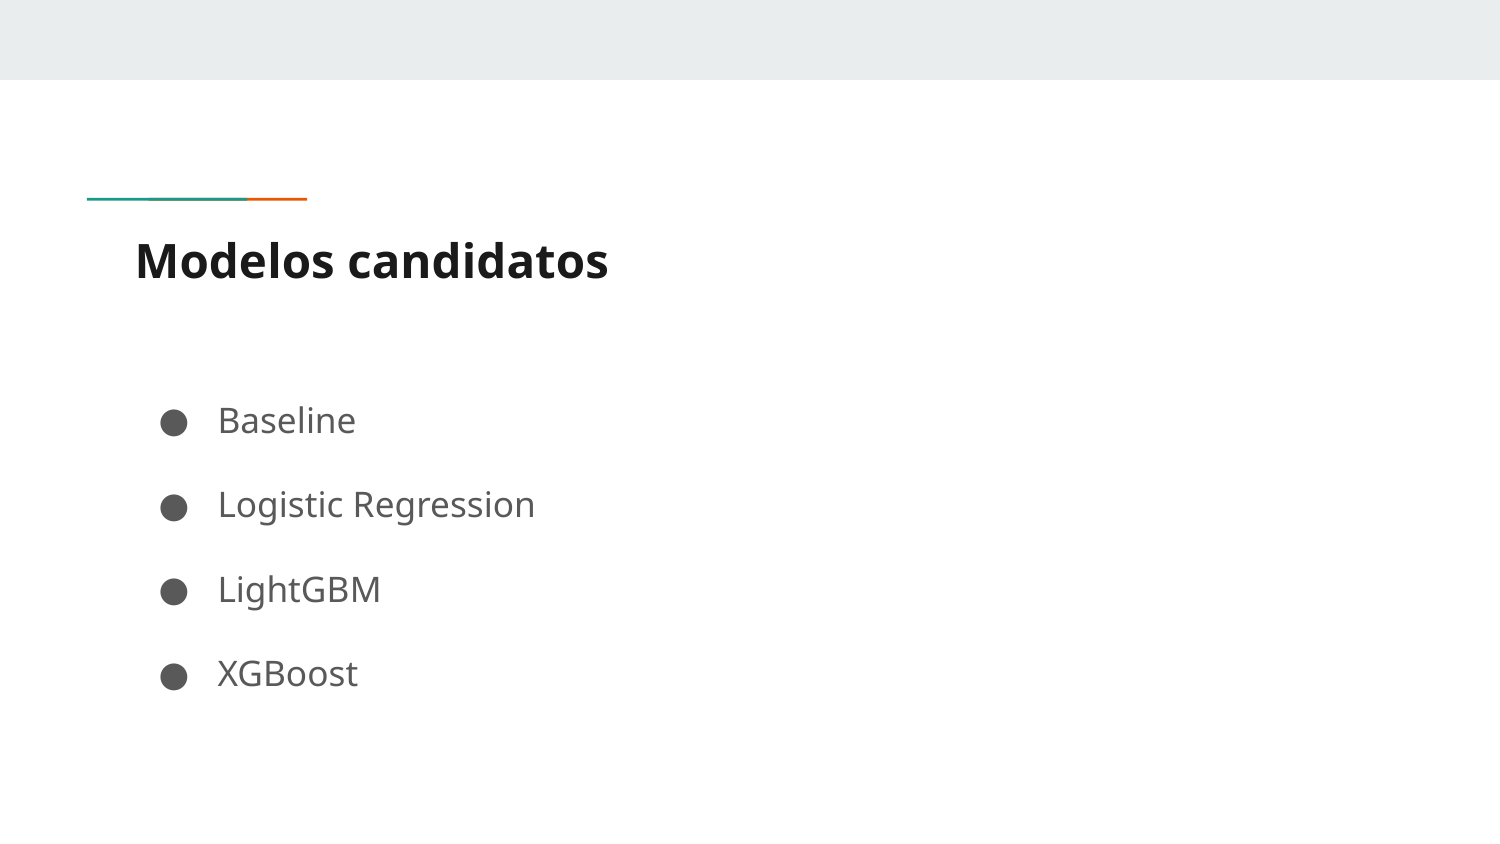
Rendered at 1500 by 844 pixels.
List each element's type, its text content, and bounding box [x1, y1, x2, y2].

title Modelos candidatos [119, 216, 1381, 305]
list Baseline Logistic Regression LightGBM XGBoost [119, 341, 1381, 712]
